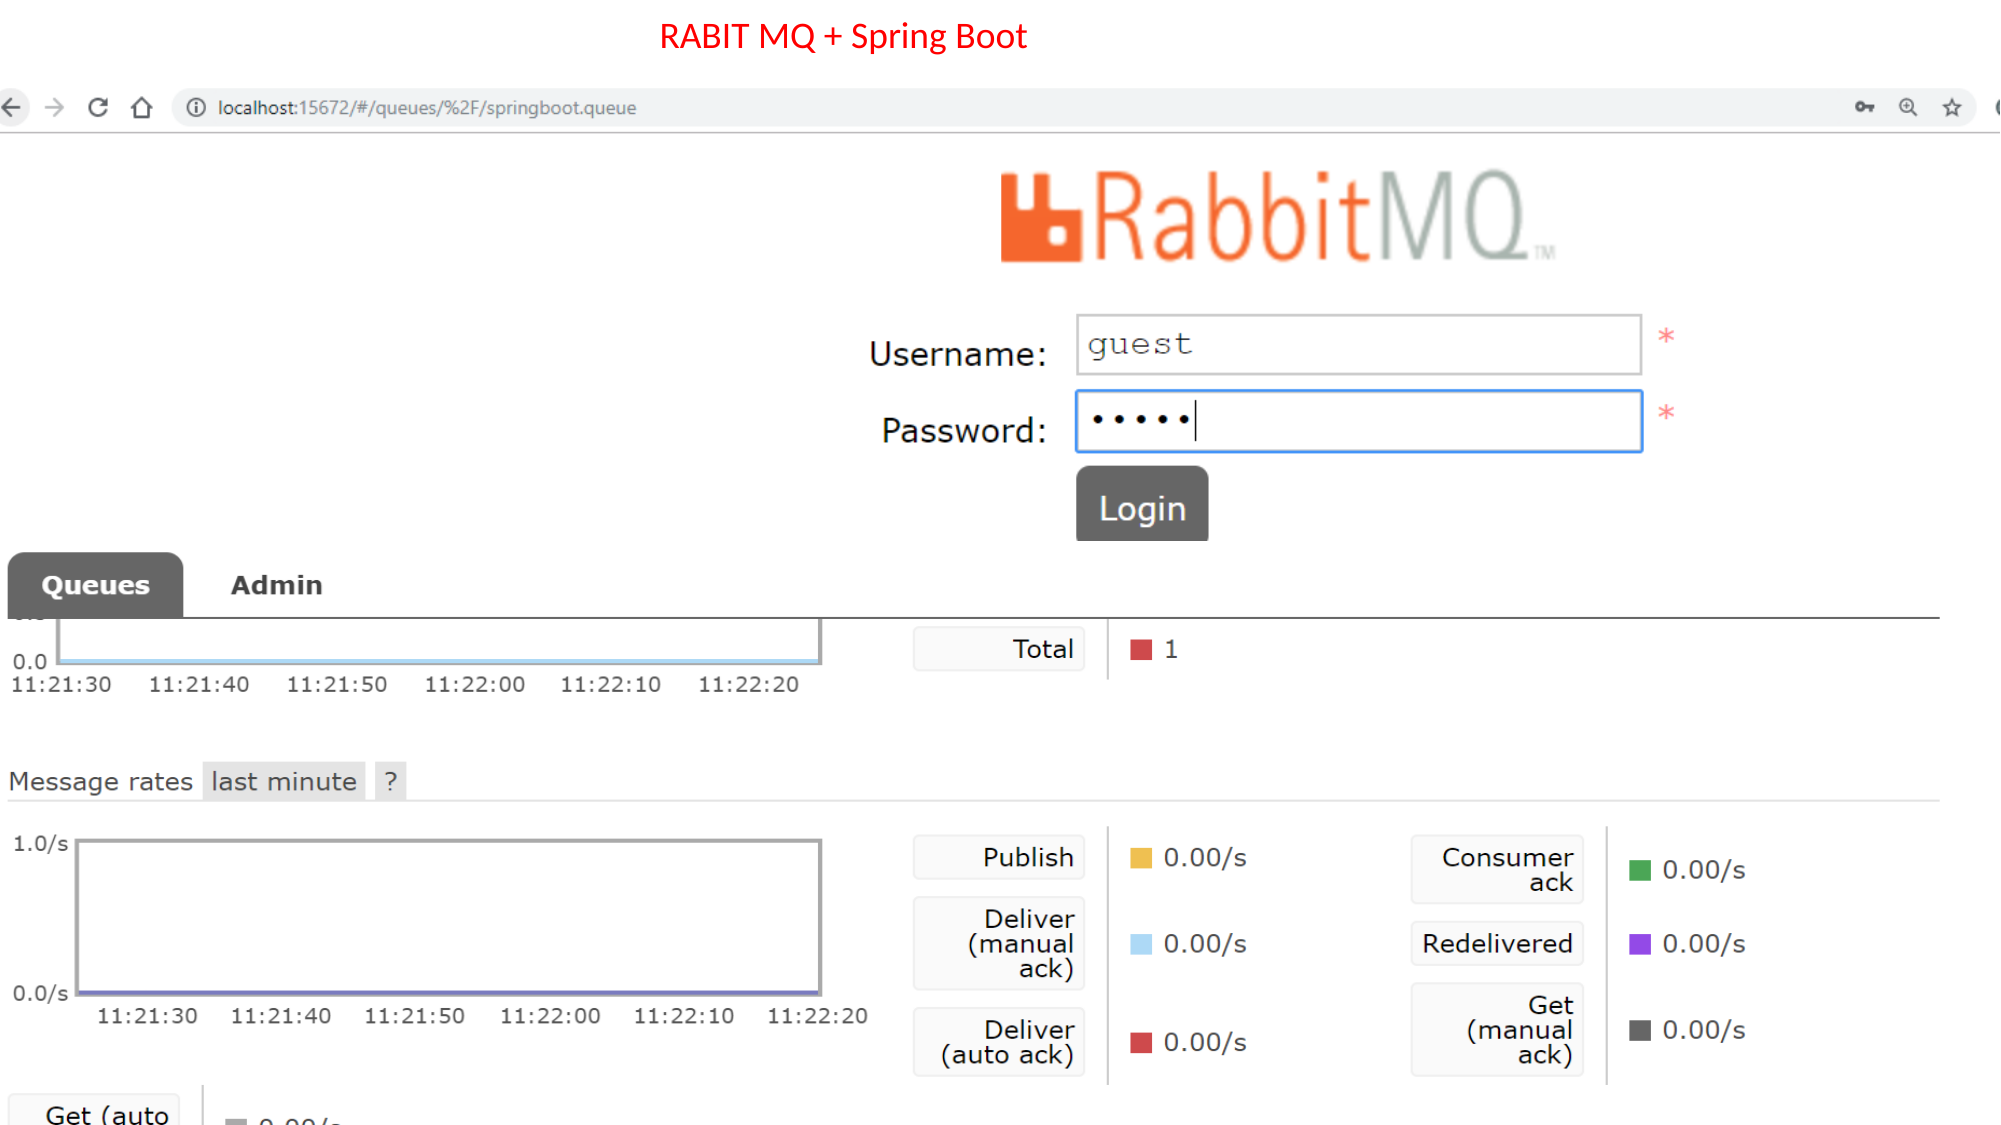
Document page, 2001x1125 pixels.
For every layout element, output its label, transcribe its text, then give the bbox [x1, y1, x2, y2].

text_box RABIT MQ + Spring Boot [322, 0, 1366, 69]
picture [0, 87, 2000, 1125]
